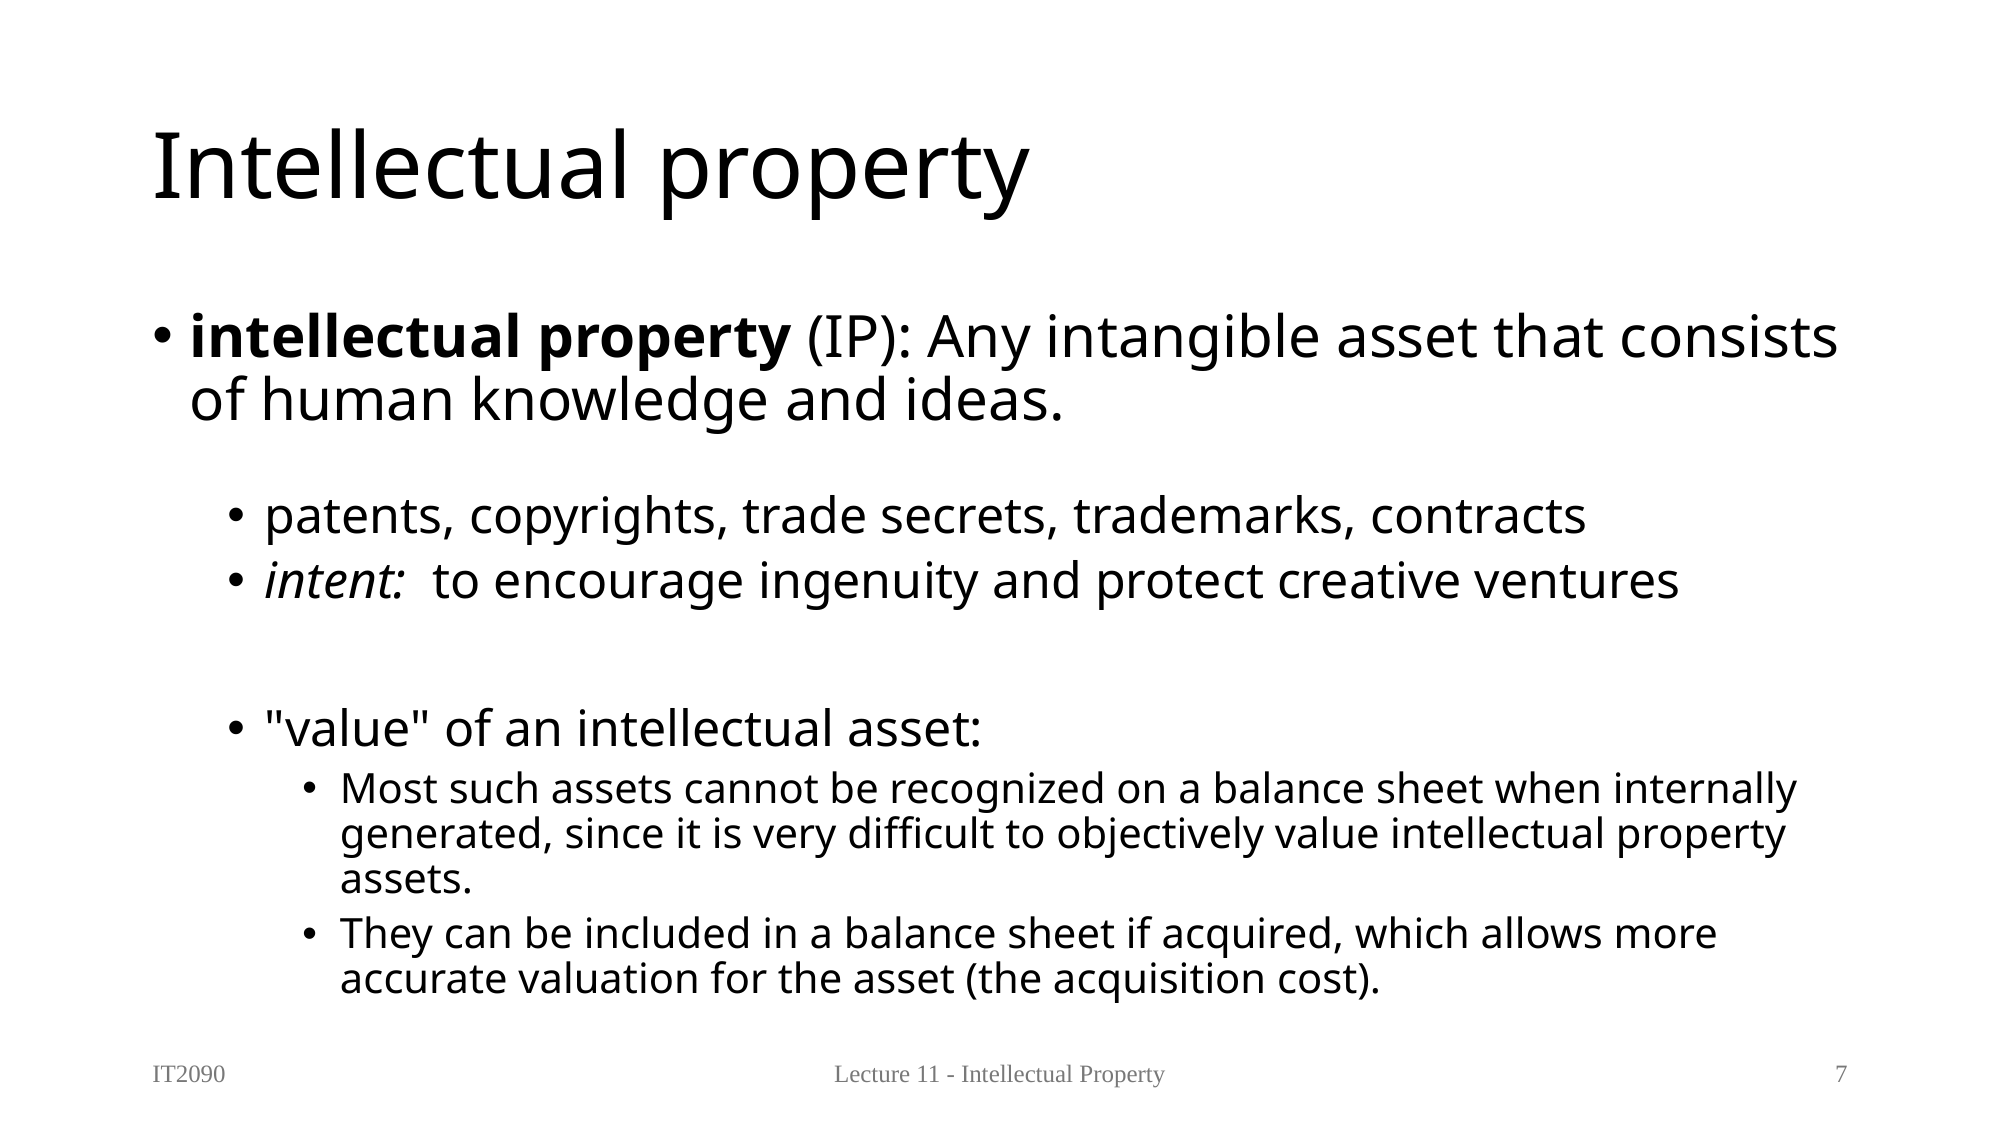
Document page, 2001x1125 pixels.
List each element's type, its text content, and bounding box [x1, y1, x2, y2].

slide_number 7 [1412, 1042, 1863, 1103]
slide_number IT2090 [137, 1042, 588, 1103]
list intellectual property (IP): Any intangible asset that consists of human knowledge and ideas. patents, copyrights, trade secrets, trademarks, contracts intent: to encourage ingenuity and protect creative ventures "value" of an intellectual asset: Most such assets cannot be recognized on a balance sheet when internally generated, since it is very difficult to objectively value intellectual property assets. They can be included in a balance sheet if acquired, which allows more accurate valuation for the asset (the acquisition cost). [137, 299, 1863, 1014]
footer Lecture 11 - Intellectual Property [662, 1042, 1338, 1103]
title Intellectual property [137, 59, 1863, 278]
